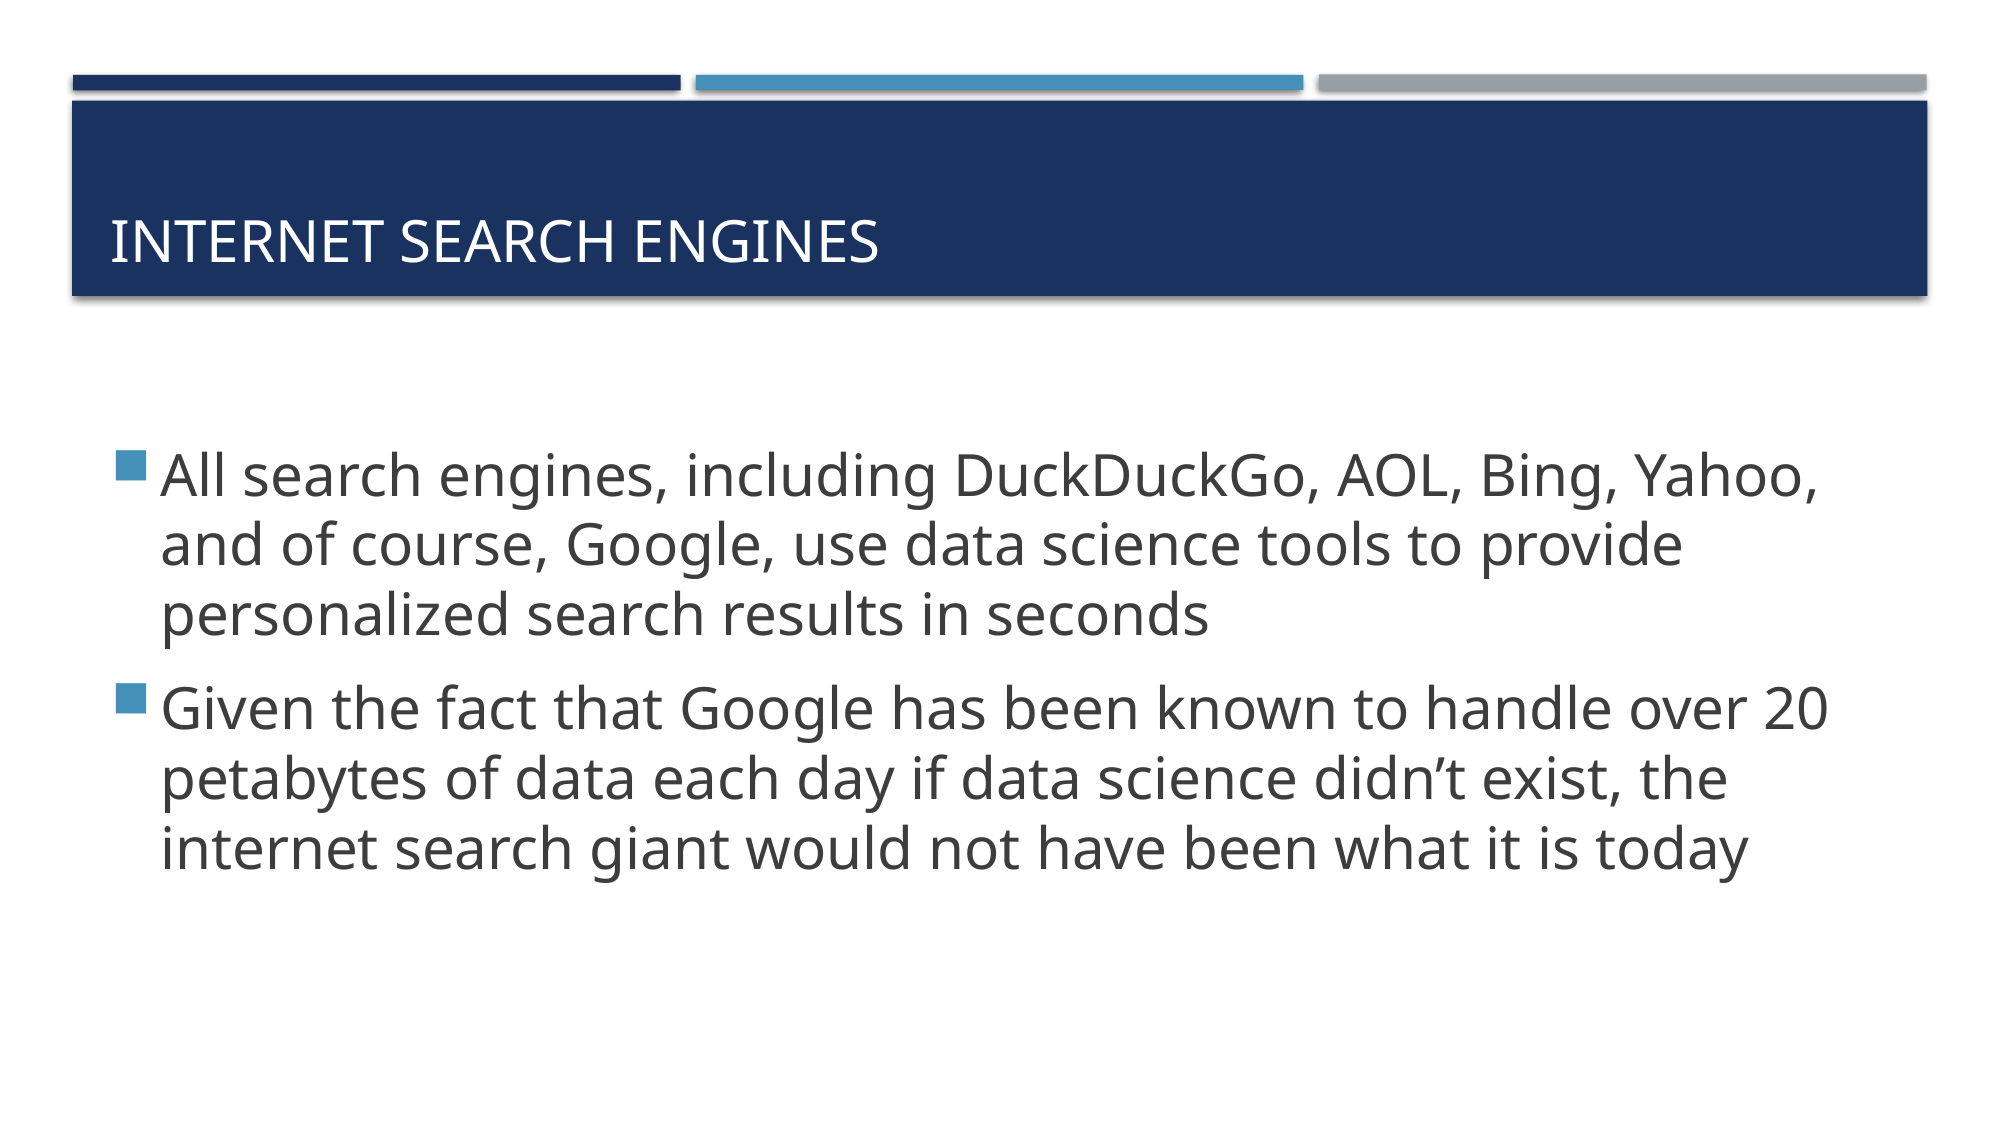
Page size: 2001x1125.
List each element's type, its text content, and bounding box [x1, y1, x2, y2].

list All search engines, including DuckDuckGo, AOL, Bing, Yahoo, and of course, Google, use data science tools to provide personalized search results in seconds Given the fact that Google has been known to handle over 20 petabytes of data each day if data science didn’t exist, the internet search giant would not have been what it is today [95, 357, 1905, 962]
title Internet search engines [95, 115, 1905, 282]
